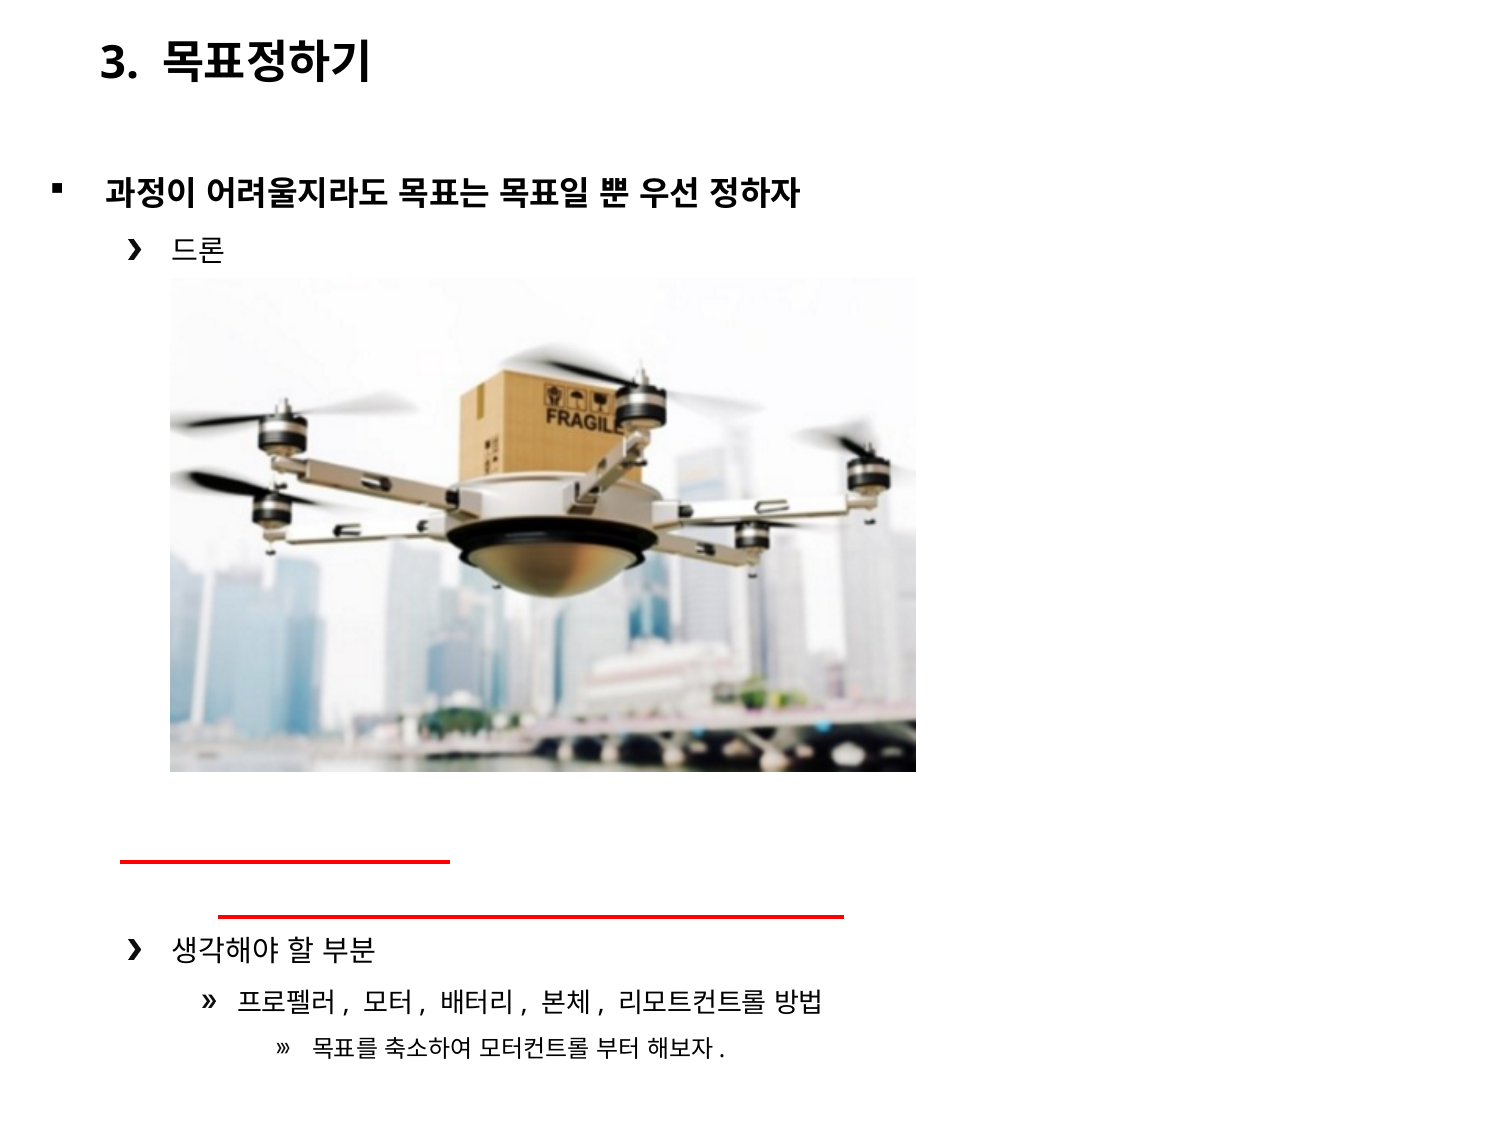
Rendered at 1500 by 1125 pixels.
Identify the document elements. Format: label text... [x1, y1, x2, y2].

title 3. 목표정하기 [84, 18, 1432, 102]
picture [124, 239, 145, 260]
picture [199, 991, 219, 1011]
picture [124, 939, 145, 960]
picture [169, 278, 916, 772]
picture [274, 1039, 292, 1057]
list 과정이 어려울지라도 목표는 목표일 뿐 우선 정하자 드론 생각해야 할 부분 프로펠러, 모터, 배터리, 본체, 리모트컨트롤 방법 목표를 축소하여 모터컨트롤 부터 해보자. [34, 149, 1465, 1053]
